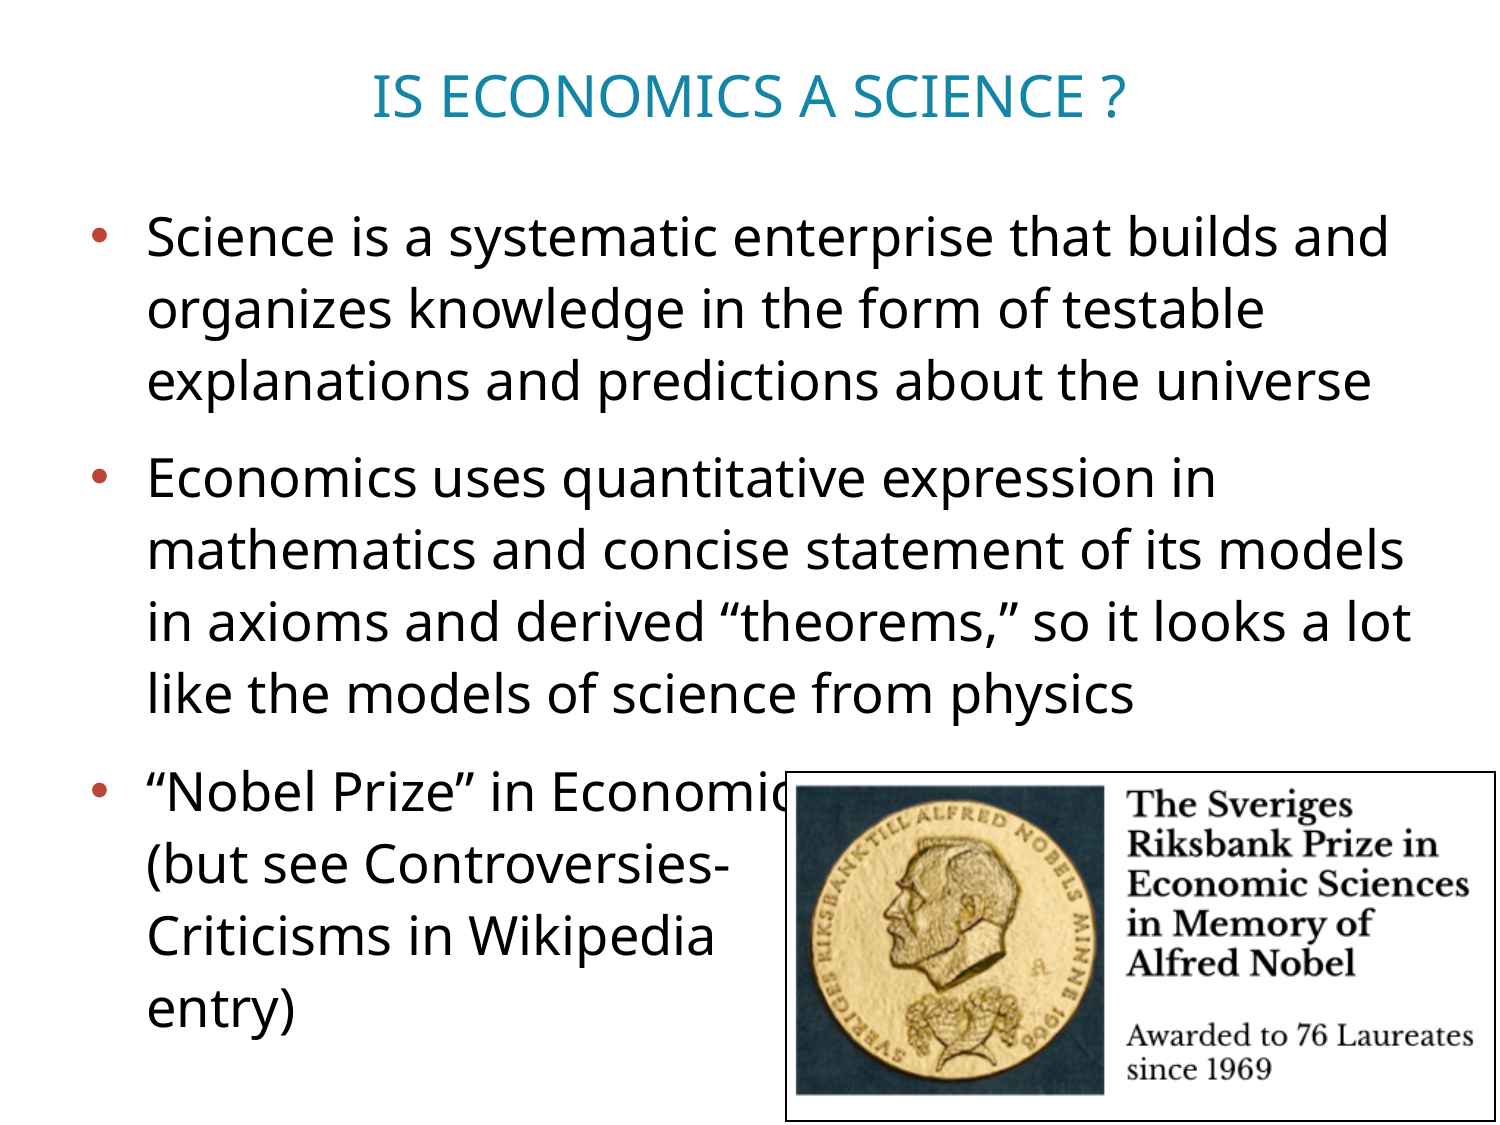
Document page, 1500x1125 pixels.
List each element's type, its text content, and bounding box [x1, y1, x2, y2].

list Science is a systematic enterprise that builds and organizes knowledge in the form of testable explanations and predictions about the universe Economics uses quantitative expression in mathematics and concise statement of its models in axioms and derived “theorems,” so it looks a lot like the models of science from physics “Nobel Prize” in Economics (but see Controversies- Criticisms in Wikipedia entry) [75, 187, 1445, 998]
title IS ECONOMICS A SCIENCE ? [74, 0, 1426, 188]
picture [786, 772, 1495, 1121]
